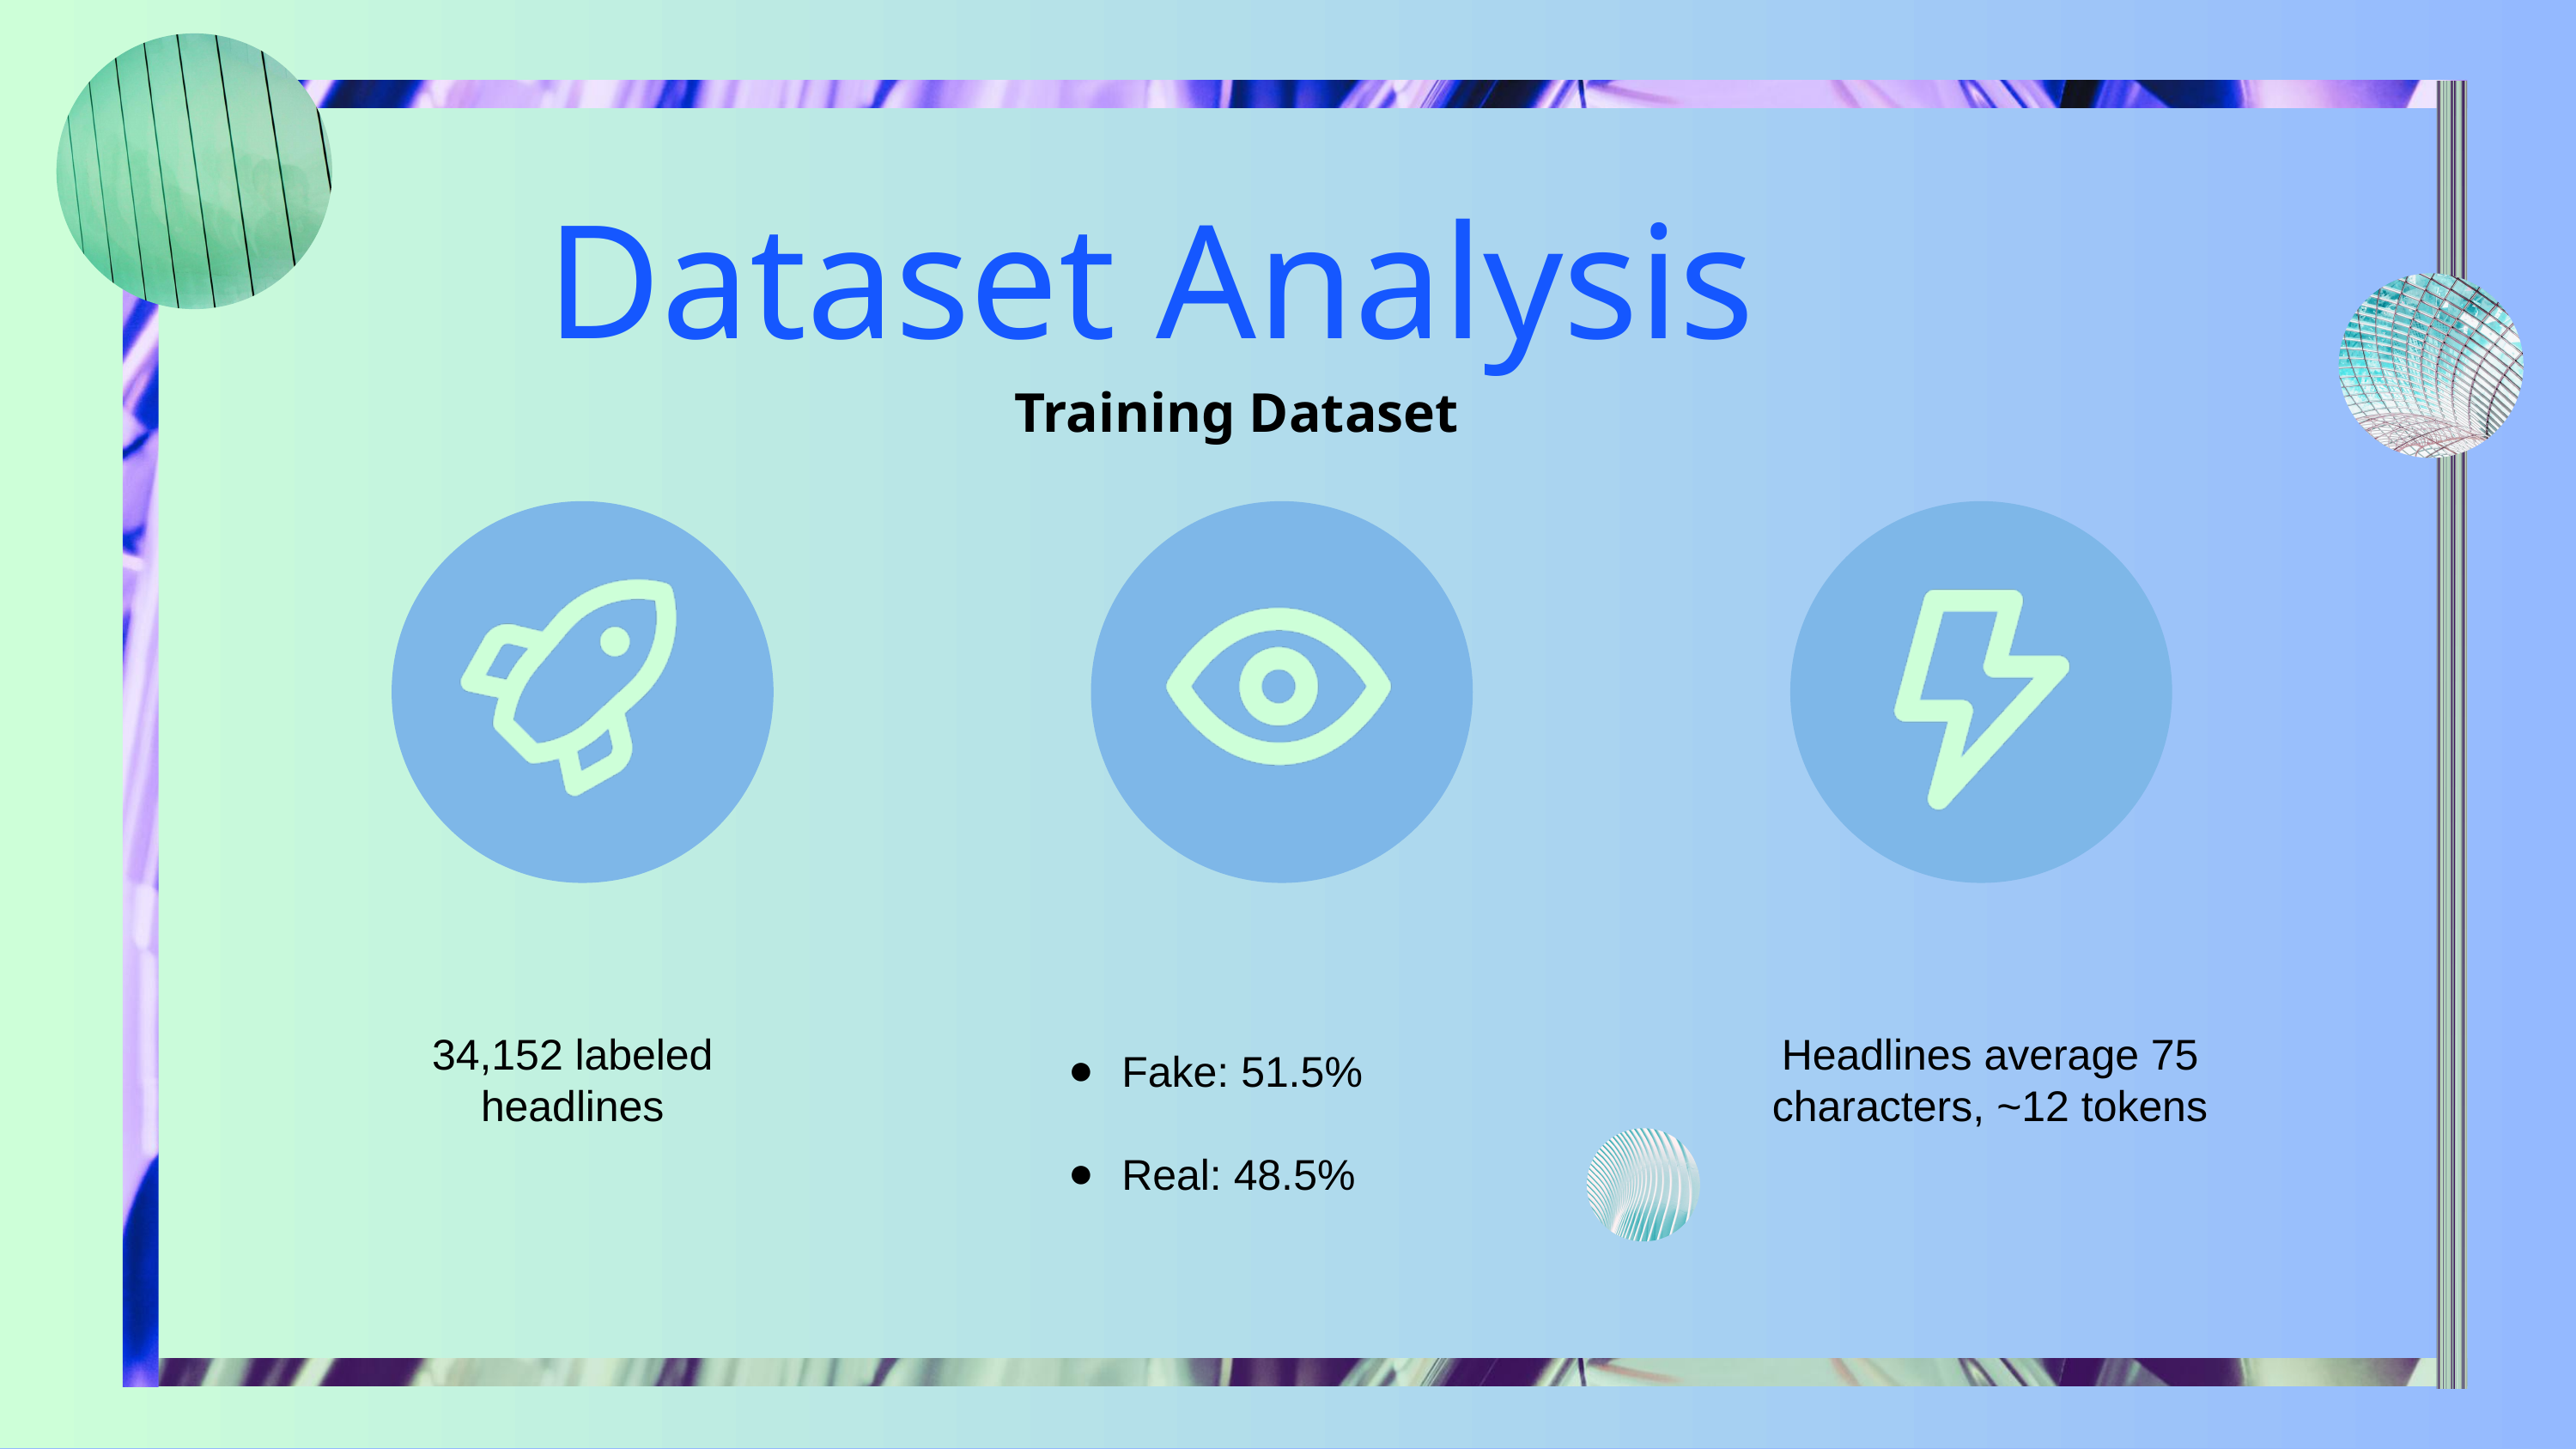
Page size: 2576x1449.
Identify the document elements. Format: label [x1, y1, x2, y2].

picture [1872, 542, 2106, 847]
text_box [391, 500, 775, 883]
text_box [1091, 500, 1473, 883]
picture [1122, 542, 1425, 847]
text_box [56, 33, 295, 286]
text_box [2471, 282, 2524, 449]
text_box [1789, 500, 2172, 883]
picture [439, 543, 702, 849]
text_box [122, 79, 2468, 1389]
